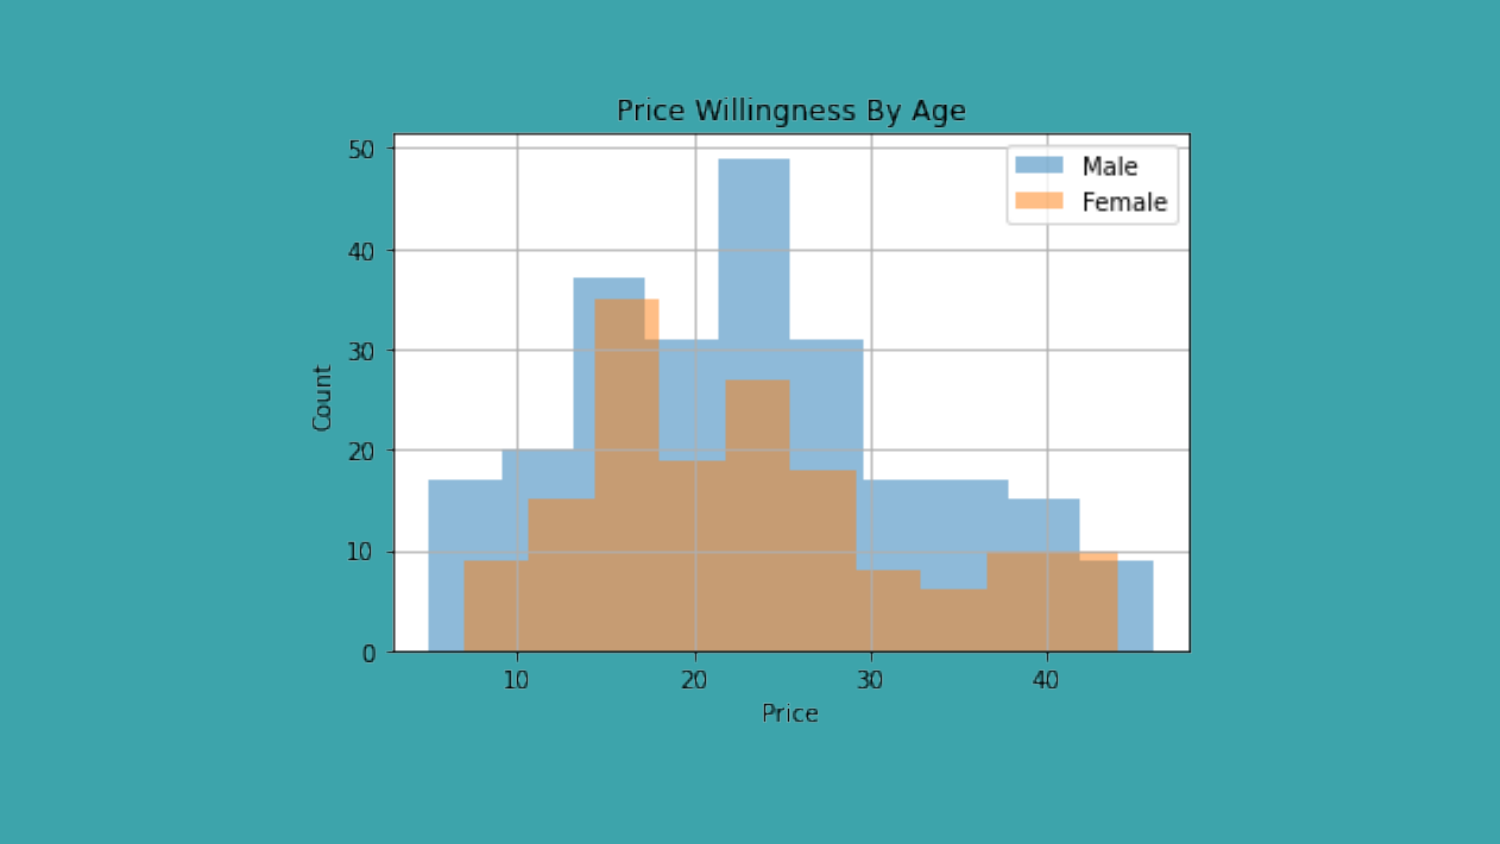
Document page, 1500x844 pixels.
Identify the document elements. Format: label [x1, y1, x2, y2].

picture [296, 81, 1204, 742]
